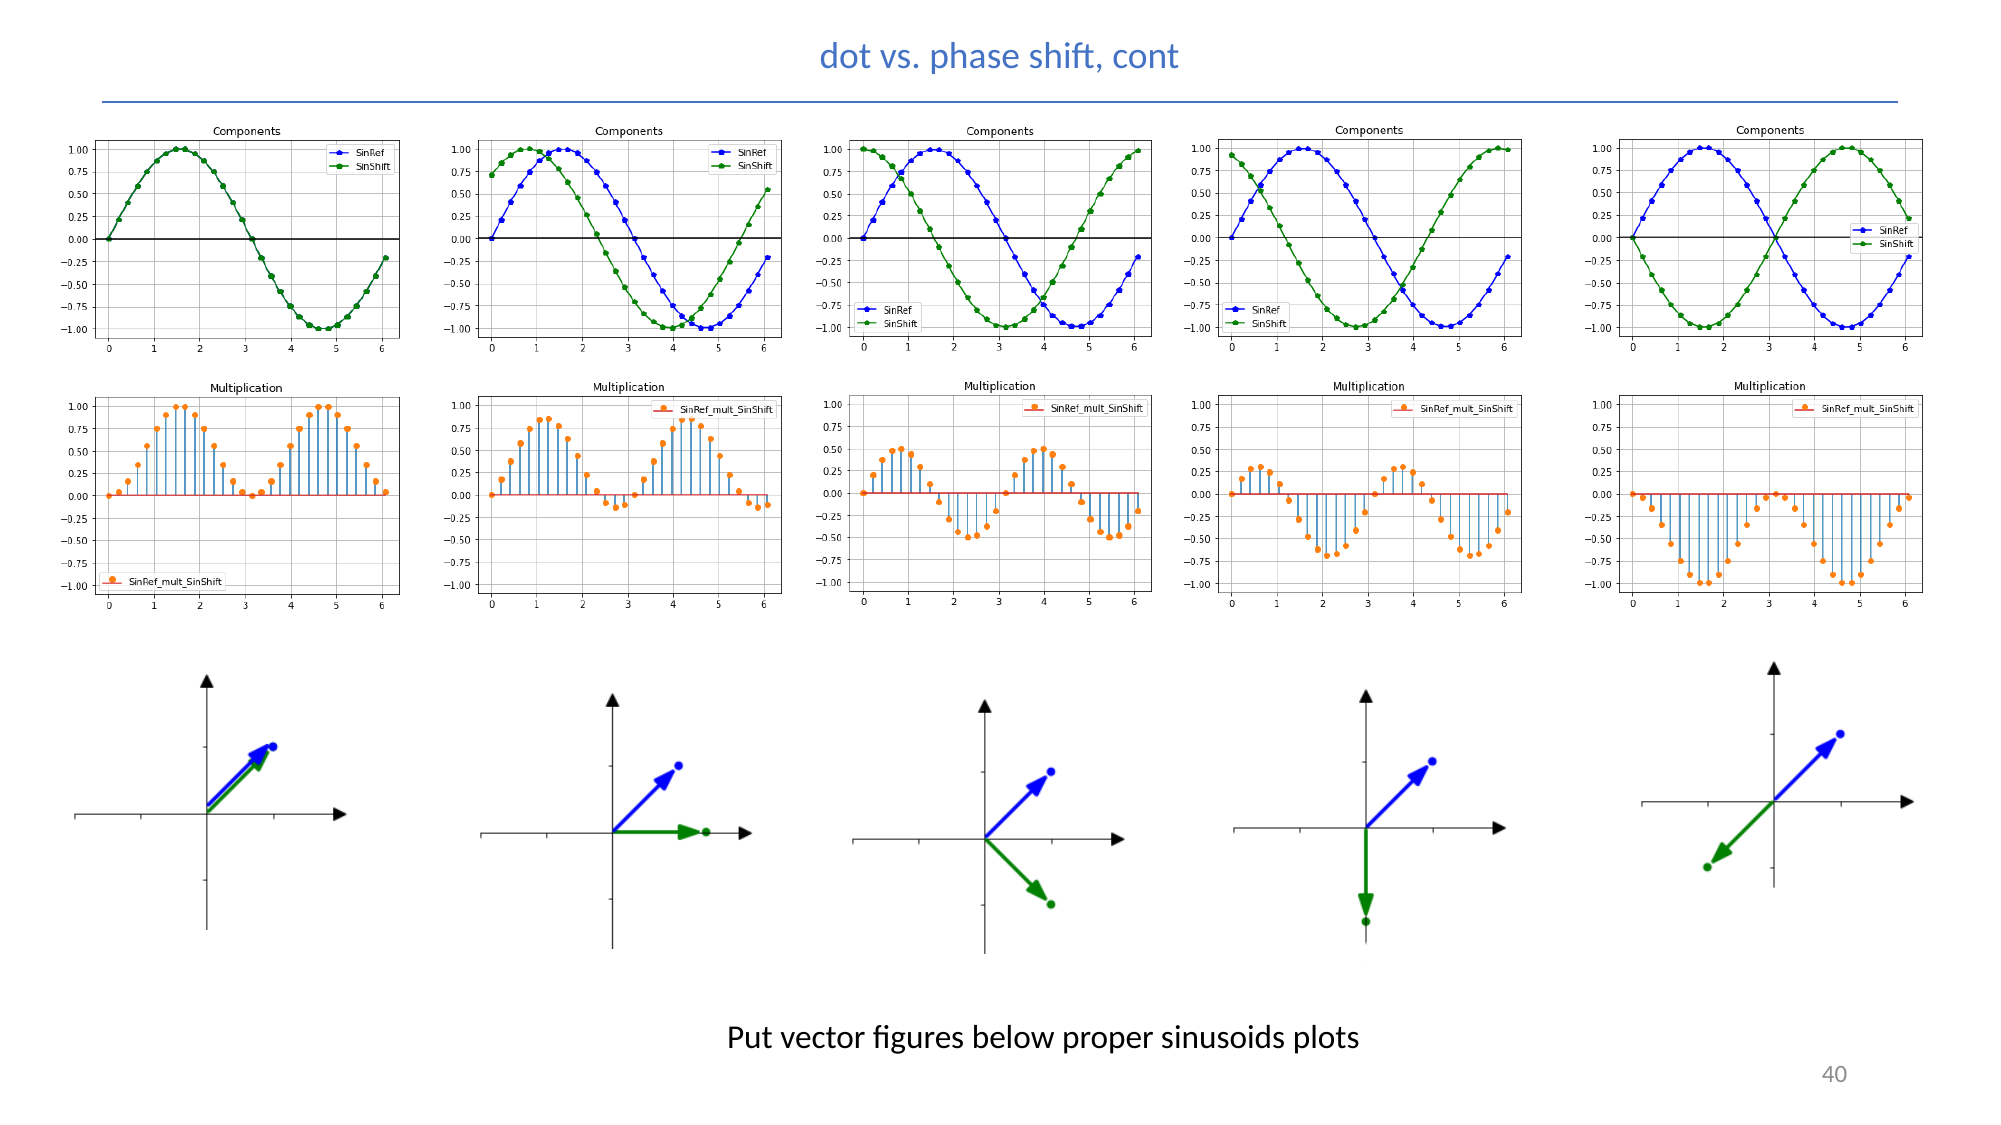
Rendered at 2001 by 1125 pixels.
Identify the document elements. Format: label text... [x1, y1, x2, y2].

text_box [1628, 653, 1950, 947]
picture [1573, 121, 1929, 609]
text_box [839, 691, 1144, 954]
picture [432, 121, 785, 609]
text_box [61, 666, 355, 930]
picture [1172, 122, 1527, 609]
text_box dot vs. phase shift, cont [101, 23, 1898, 84]
picture [49, 124, 403, 609]
slide_number 40 [1412, 1042, 1863, 1103]
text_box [466, 685, 809, 949]
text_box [1220, 681, 1539, 981]
text_box Put vector figures below proper sinusoids plots [712, 1007, 1376, 1063]
picture [804, 124, 1159, 609]
